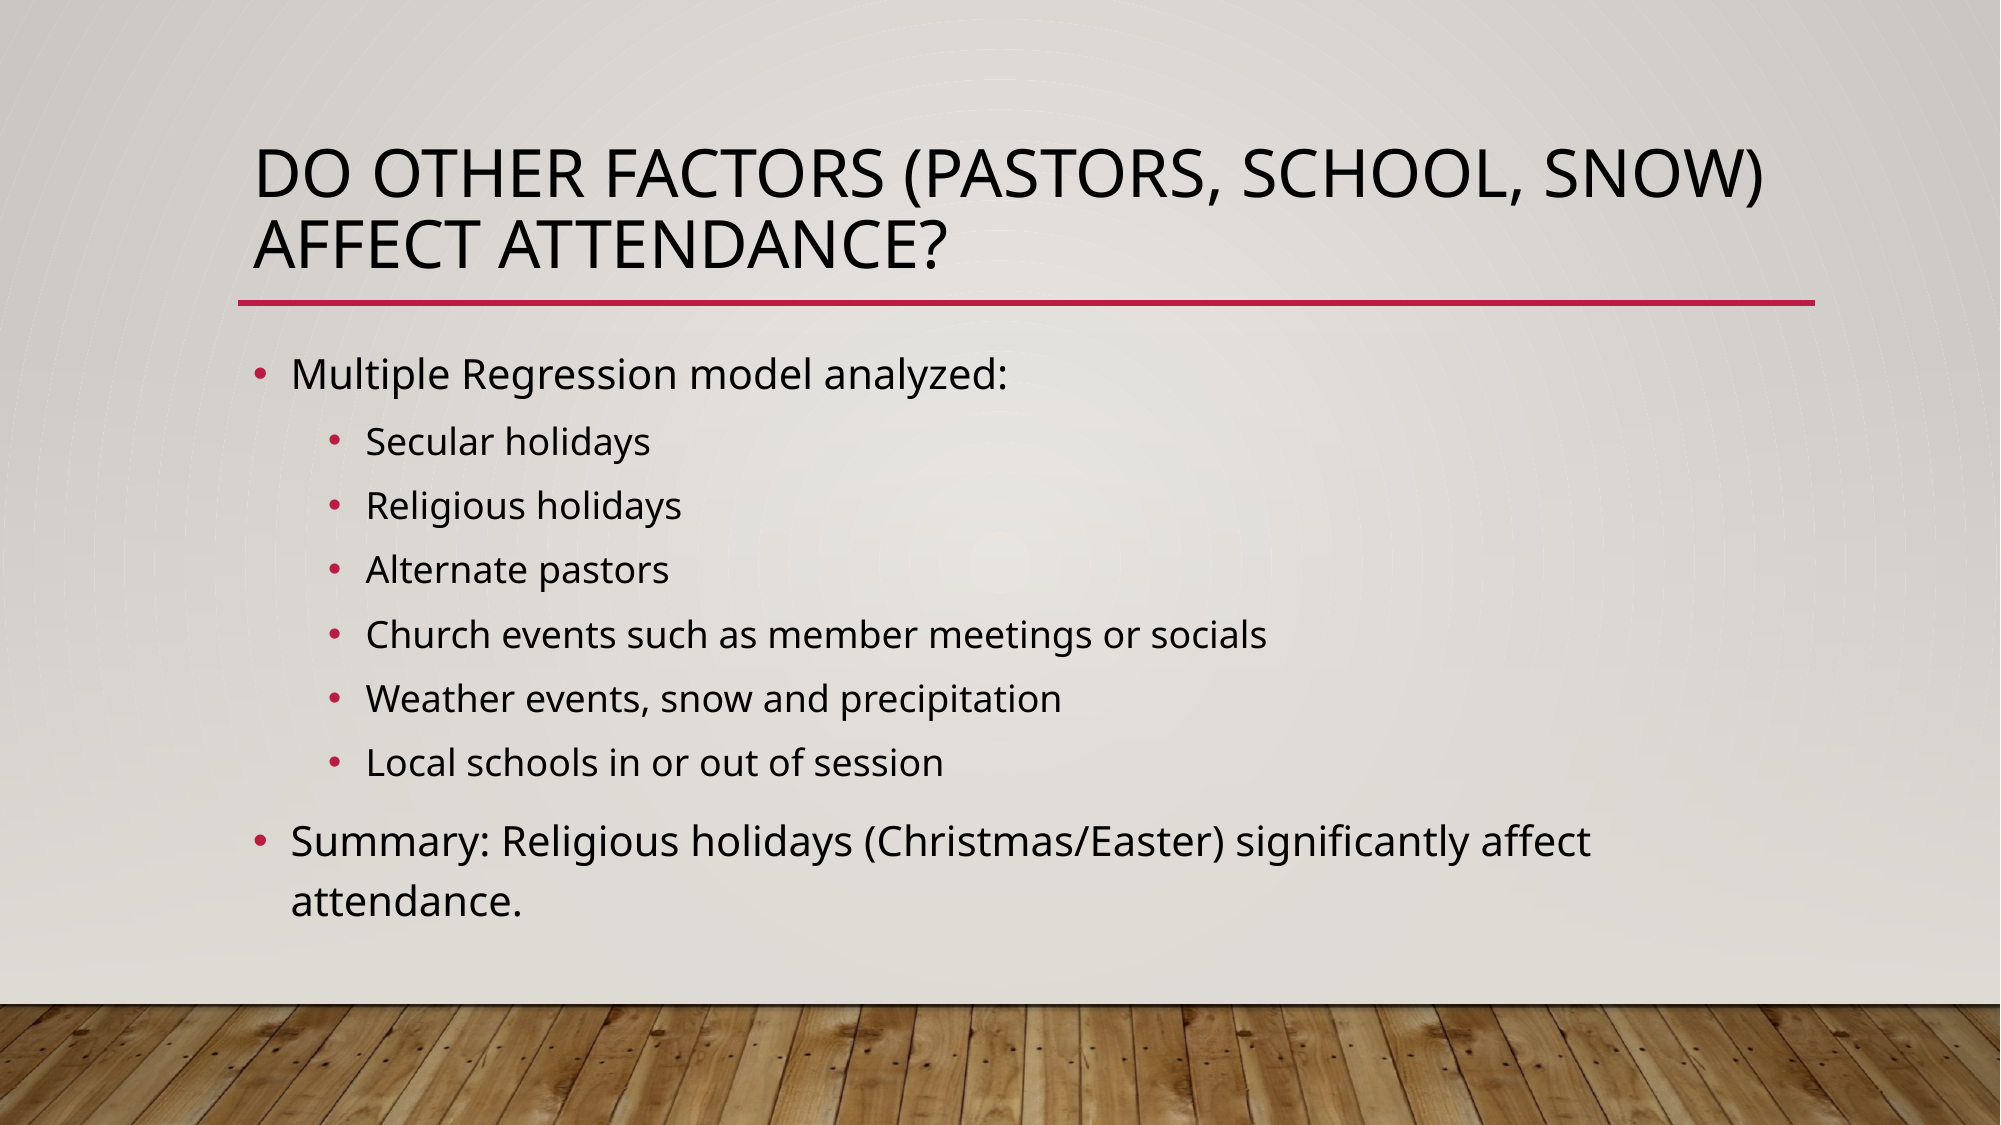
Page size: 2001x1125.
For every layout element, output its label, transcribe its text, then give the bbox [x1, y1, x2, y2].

list Multiple Regression model analyzed: Secular holidays Religious holidays Alternate pastors Church events such as member meetings or socials Weather events, snow and precipitation Local schools in or out of session Summary: Religious holidays (Christmas/Easter) significantly affect attendance. [238, 330, 1814, 897]
title Do other Factors (pastors, school, snow) Affect attendance? [238, 131, 1814, 305]
picture [0, 1004, 2000, 1125]
